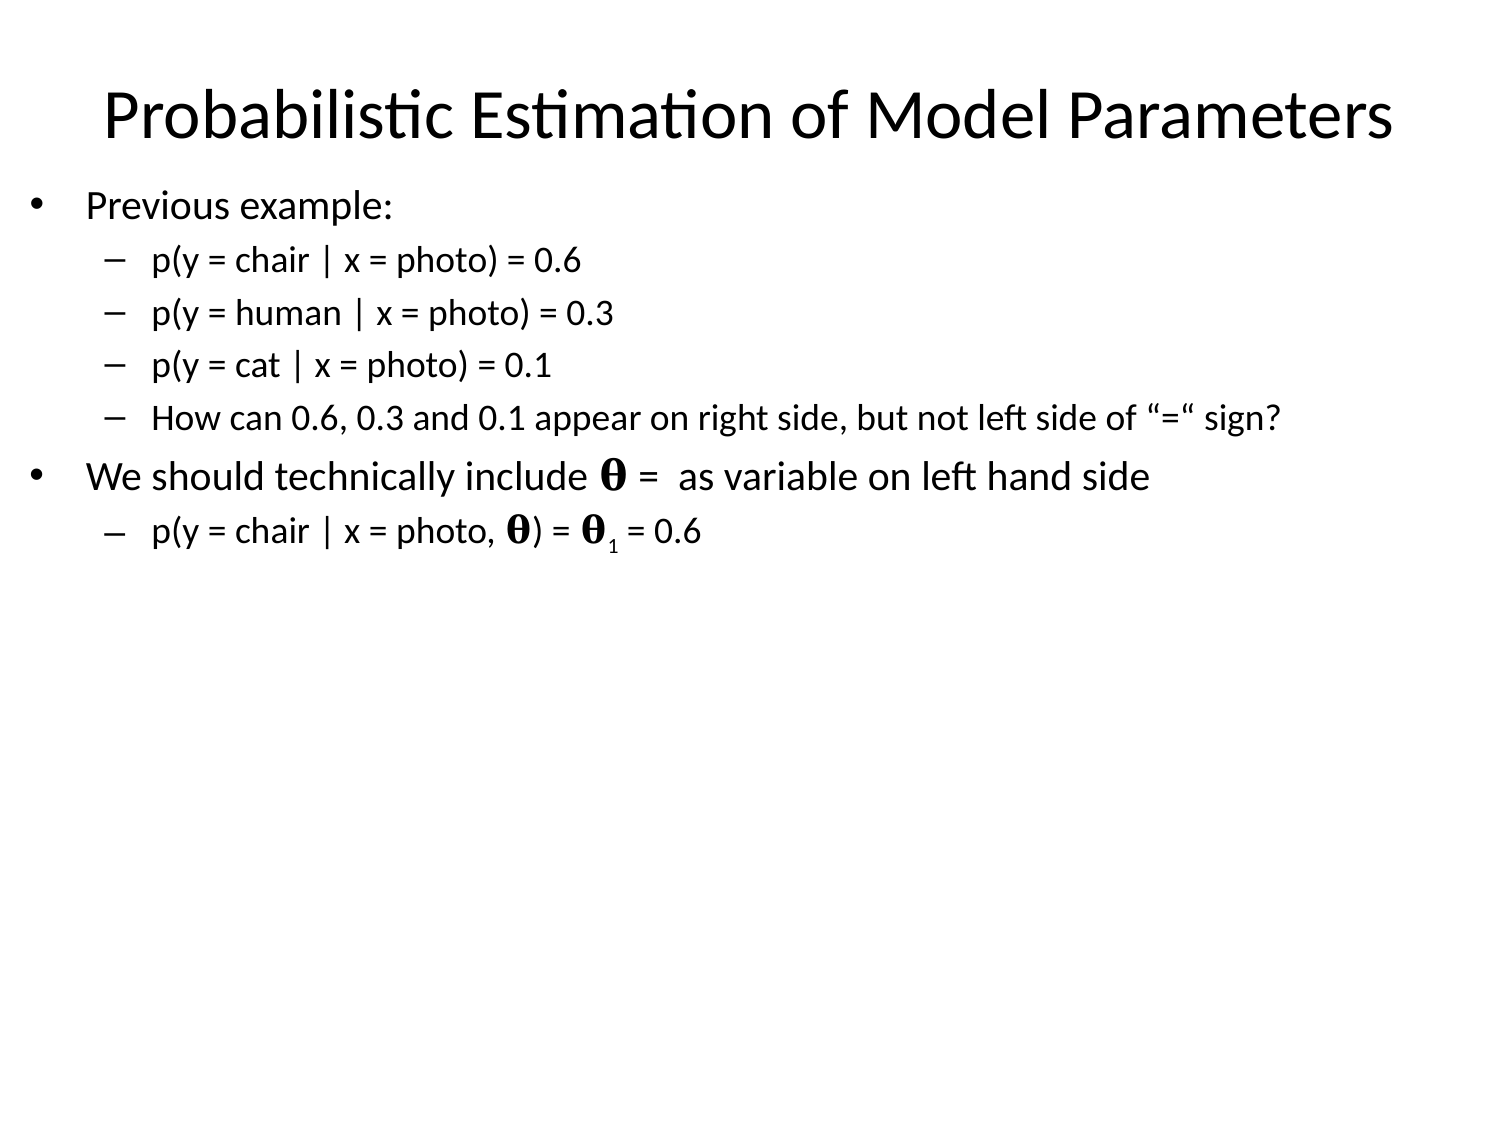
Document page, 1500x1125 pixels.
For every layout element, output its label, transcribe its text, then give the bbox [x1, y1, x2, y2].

title Probabilistic Estimation of Model Parameters [0, 36, 1500, 185]
list Previous example: p(y = chair | x = photo) = 0.6 p(y = human | x = photo) = 0.3 p(y = cat | x = photo) = 0.1 How can 0.6, 0.3 and 0.1 appear on right side, but not left side of “=“ sign? [14, 170, 1500, 488]
